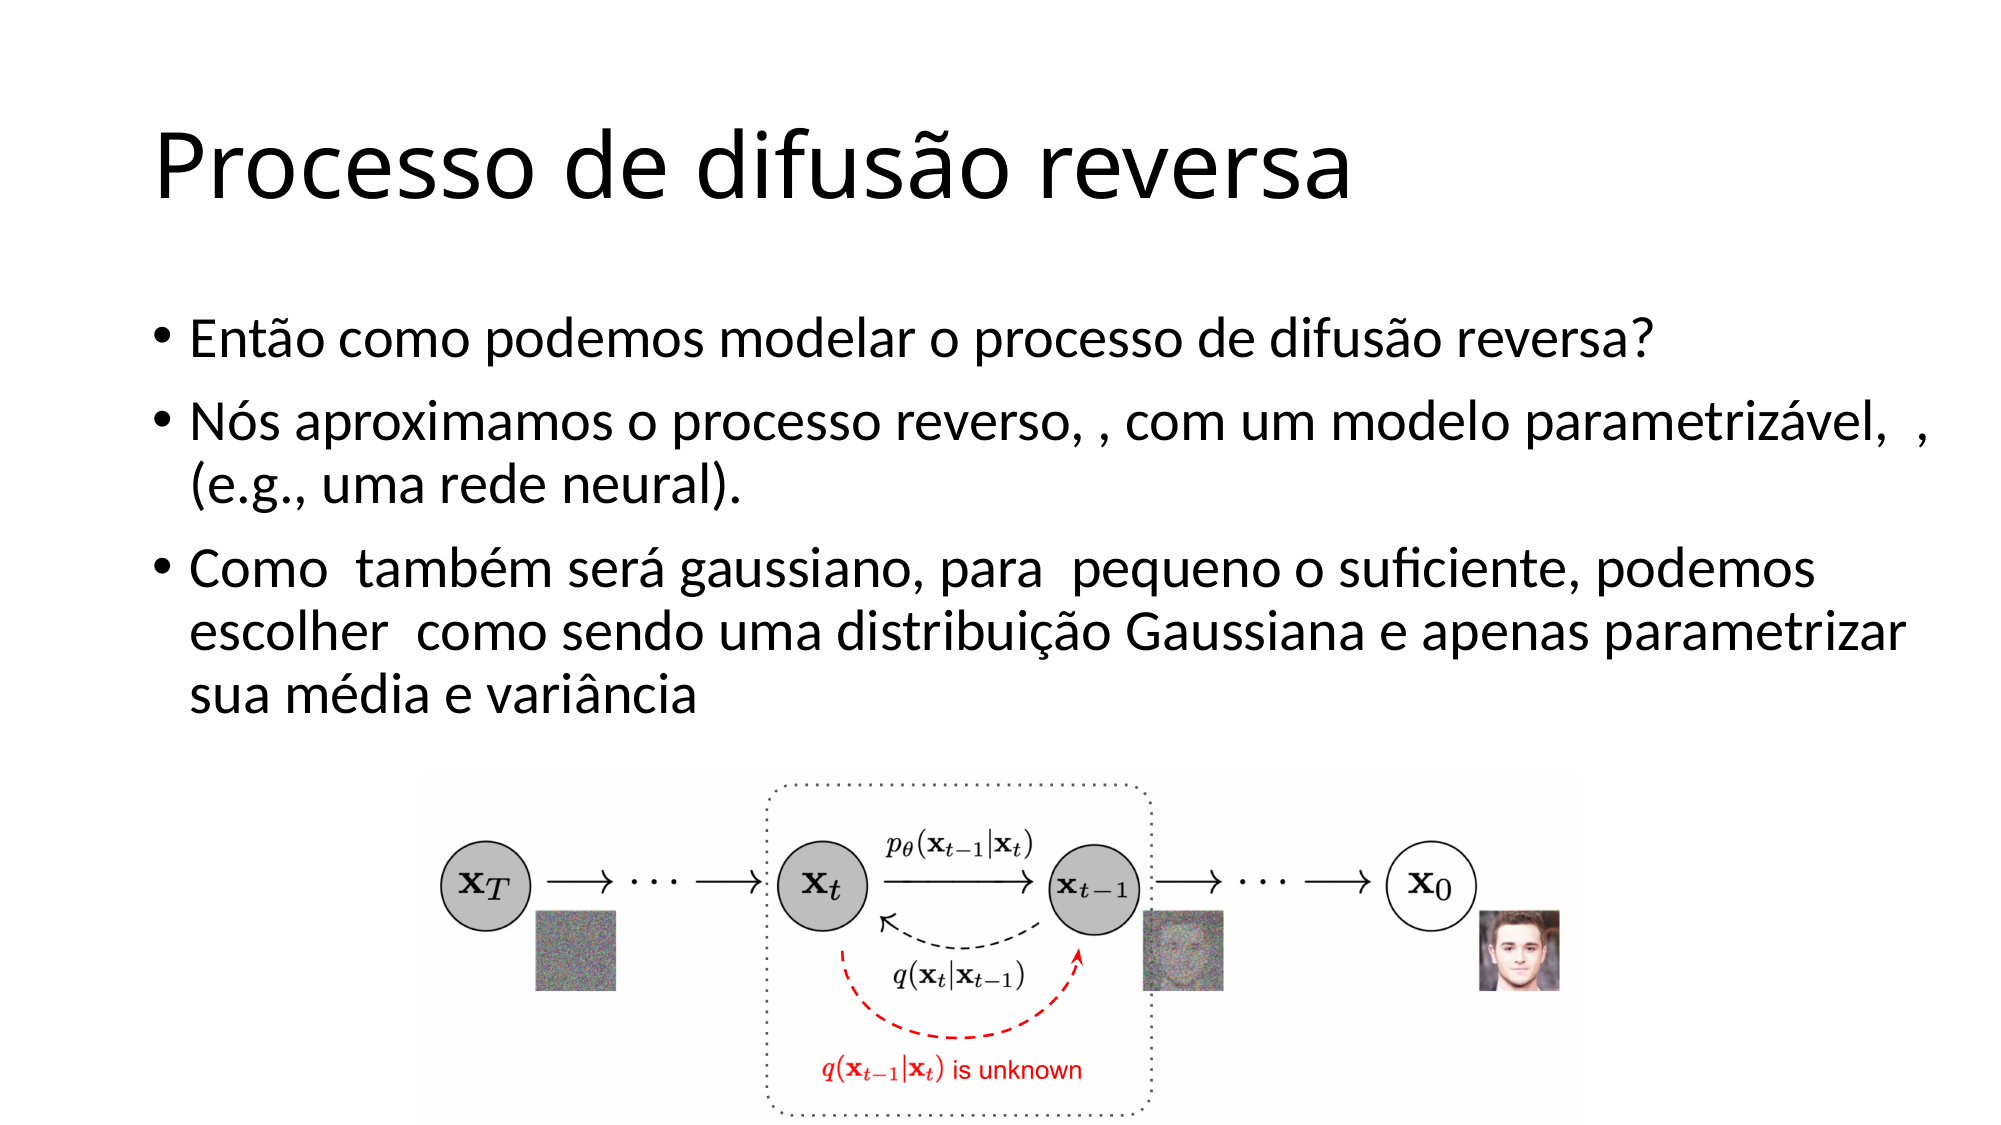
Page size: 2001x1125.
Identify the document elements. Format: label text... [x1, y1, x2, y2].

picture [421, 773, 1579, 1125]
title Processo de difusão reversa [137, 59, 1863, 278]
